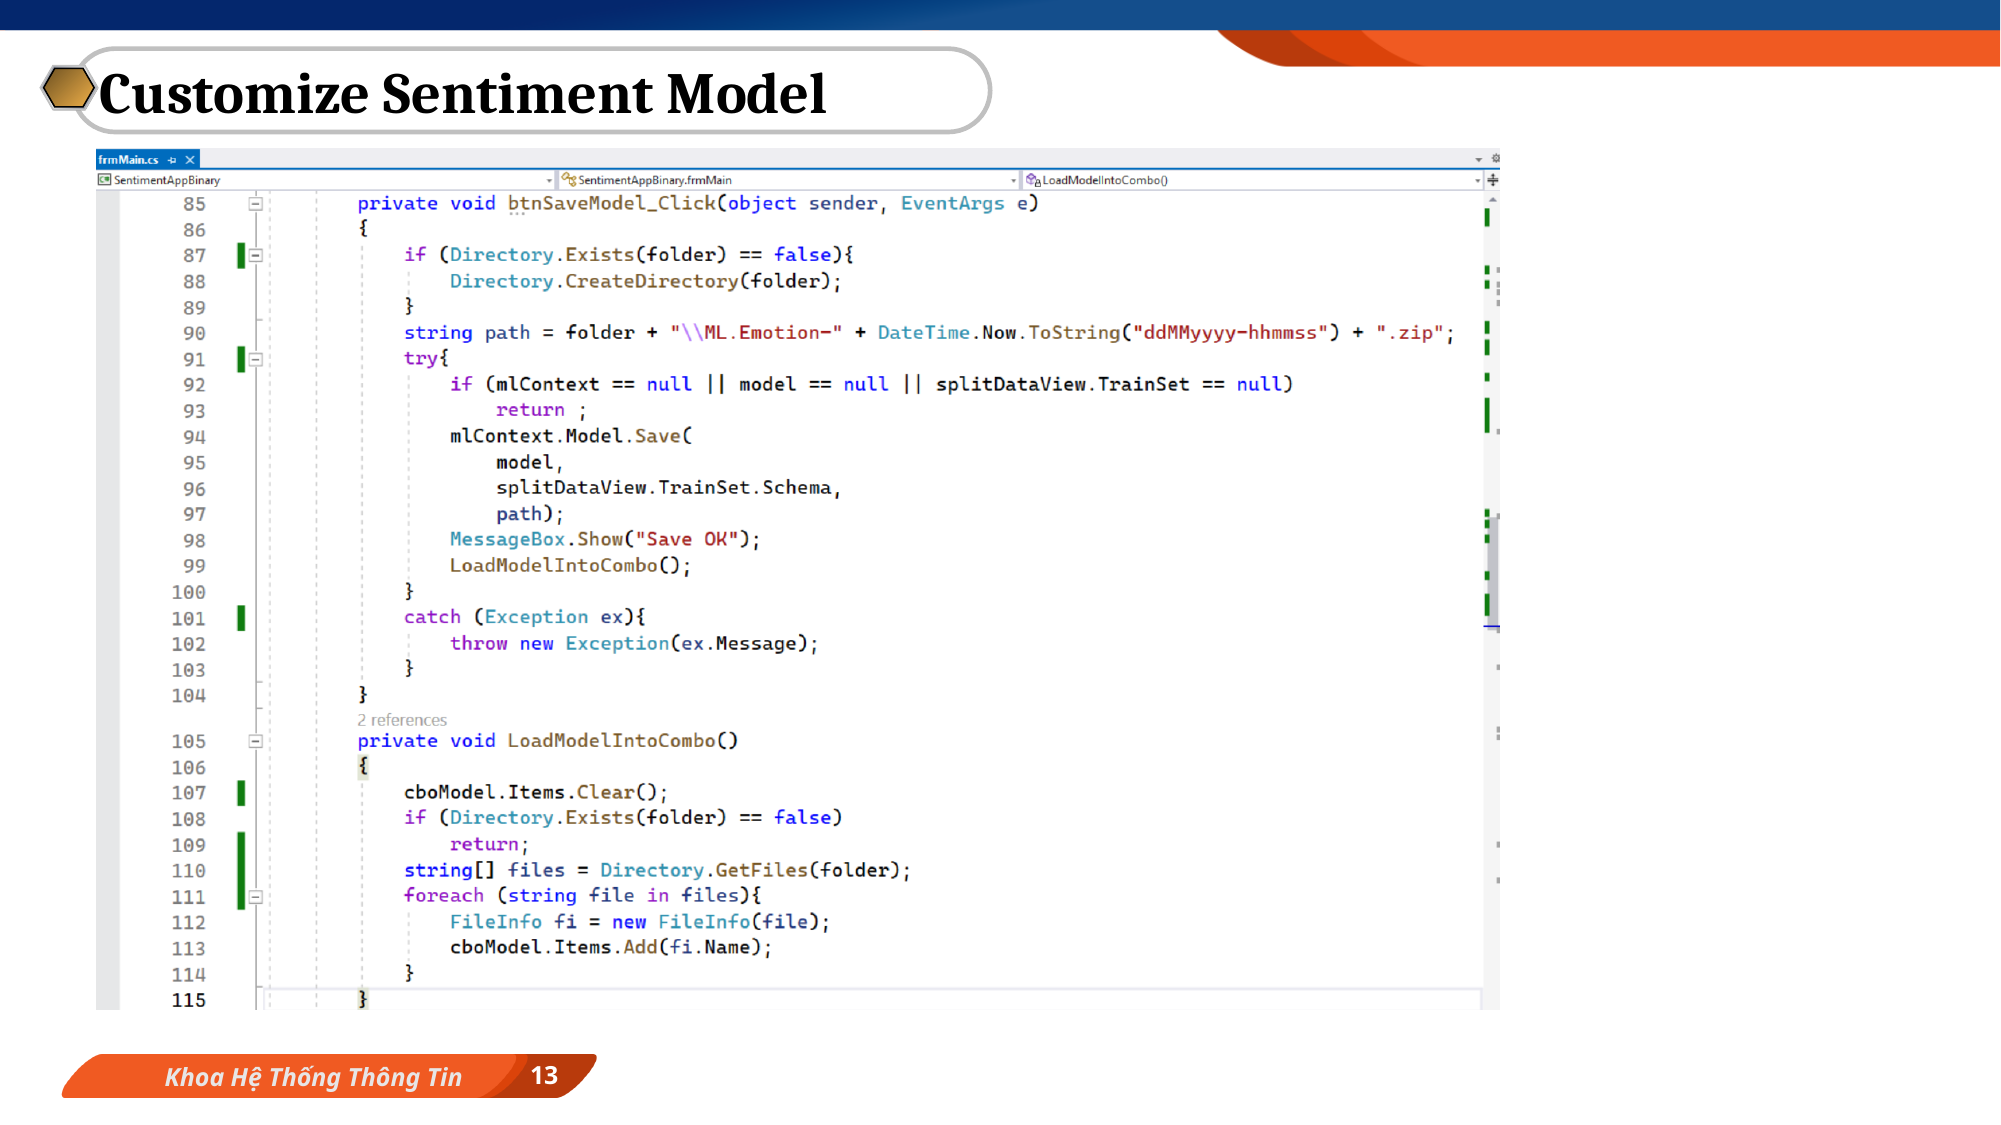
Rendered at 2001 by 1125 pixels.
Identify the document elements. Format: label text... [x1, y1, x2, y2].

picture [34, 1017, 624, 1125]
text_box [40, 48, 991, 133]
picture [95, 148, 1501, 1010]
picture [0, 0, 2001, 71]
slide_number 13 [508, 1046, 574, 1106]
footer Khoa Hệ Thống Thông Tin [119, 1054, 508, 1098]
